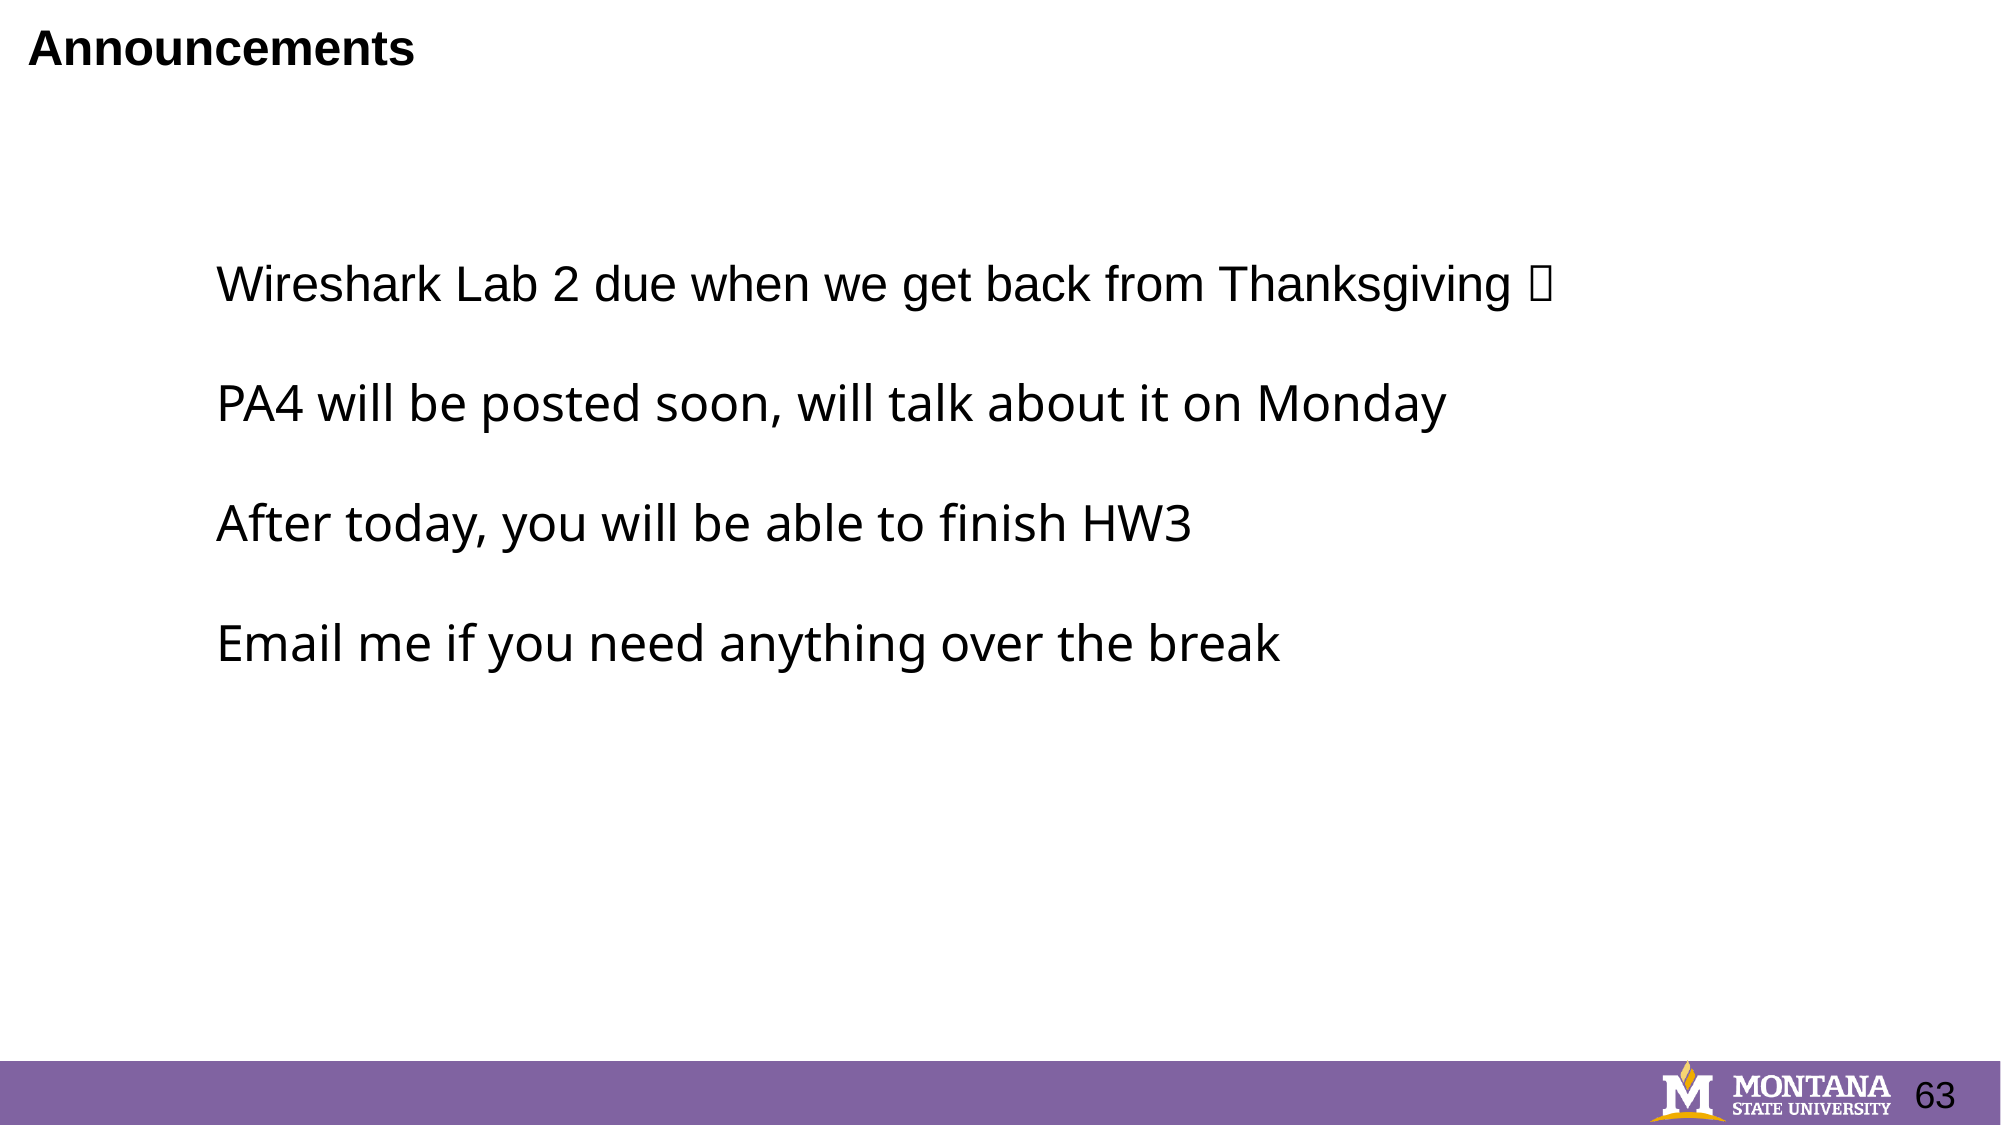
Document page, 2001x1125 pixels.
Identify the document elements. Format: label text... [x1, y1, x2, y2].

picture [1650, 1060, 1891, 1122]
text_box Announcements [12, 8, 1338, 84]
slide_number 63 [1887, 1072, 1994, 1125]
text_box Wireshark Lab 2 due when we get back from Thanksgiving  PA4 will be posted soon, will talk about it on Monday After today, you will be able to finish HW3 Email me if you need anything over the break [201, 244, 1572, 680]
